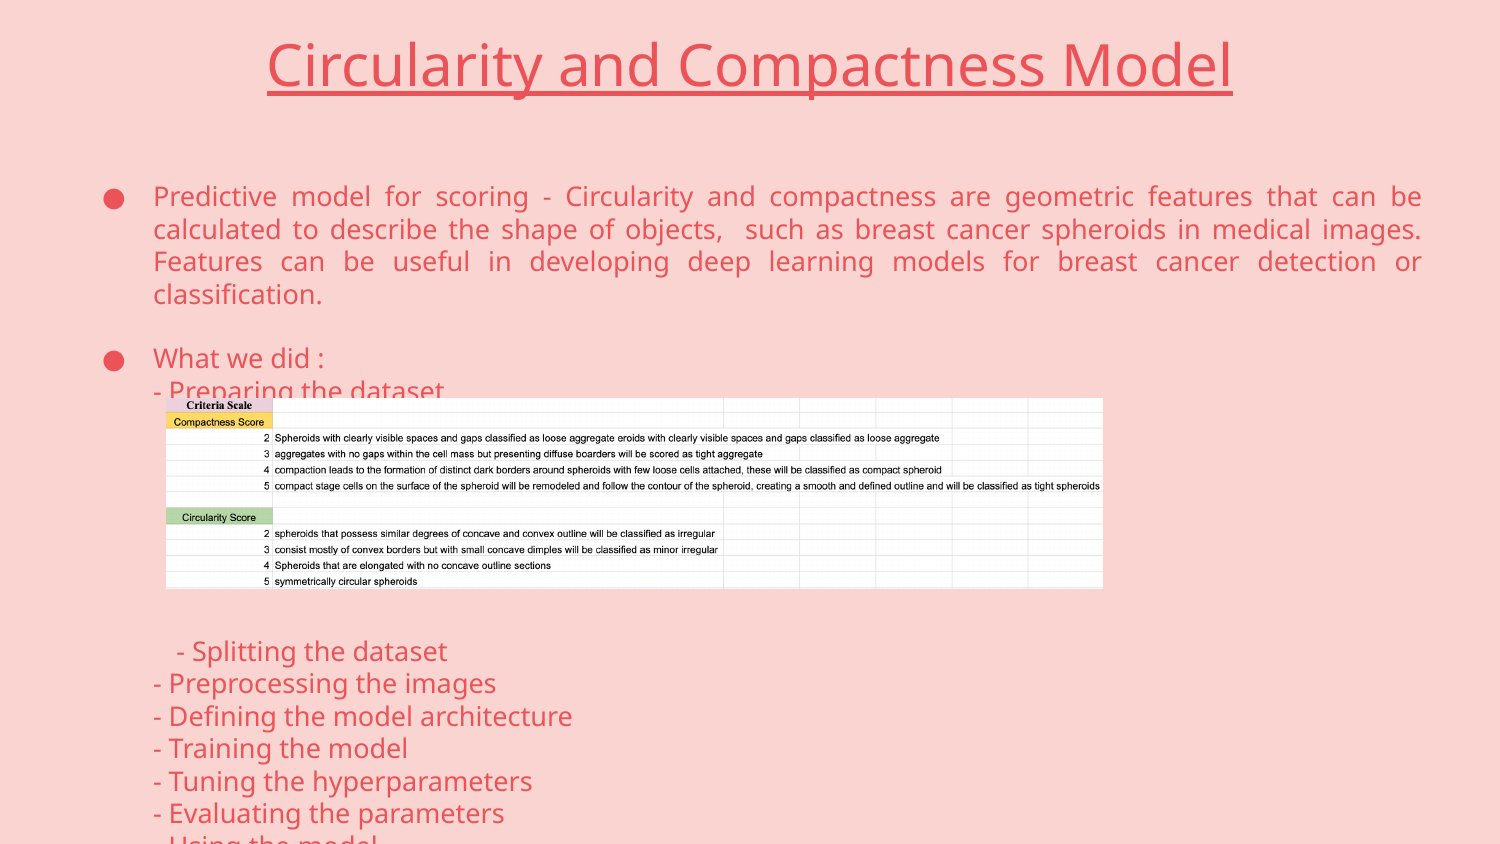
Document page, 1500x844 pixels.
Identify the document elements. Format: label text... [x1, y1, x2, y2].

title Circularity and Compactness Model [221, 13, 1279, 164]
picture [165, 398, 1103, 590]
text_box Predictive model for scoring - Circularity and compactness are geometric features that can be calculated to describe the shape of objects, such as breast cancer spheroids in medical images. Features can be useful in developing deep learning models for breast cancer detection or classification. What we did : - Preparing the dataset - Splitting the dataset - Preprocessing the images - Defining the model architecture - Training the model - Tuning the hyperparameters - Evaluating the parameters - Using the model [63, 164, 1437, 823]
